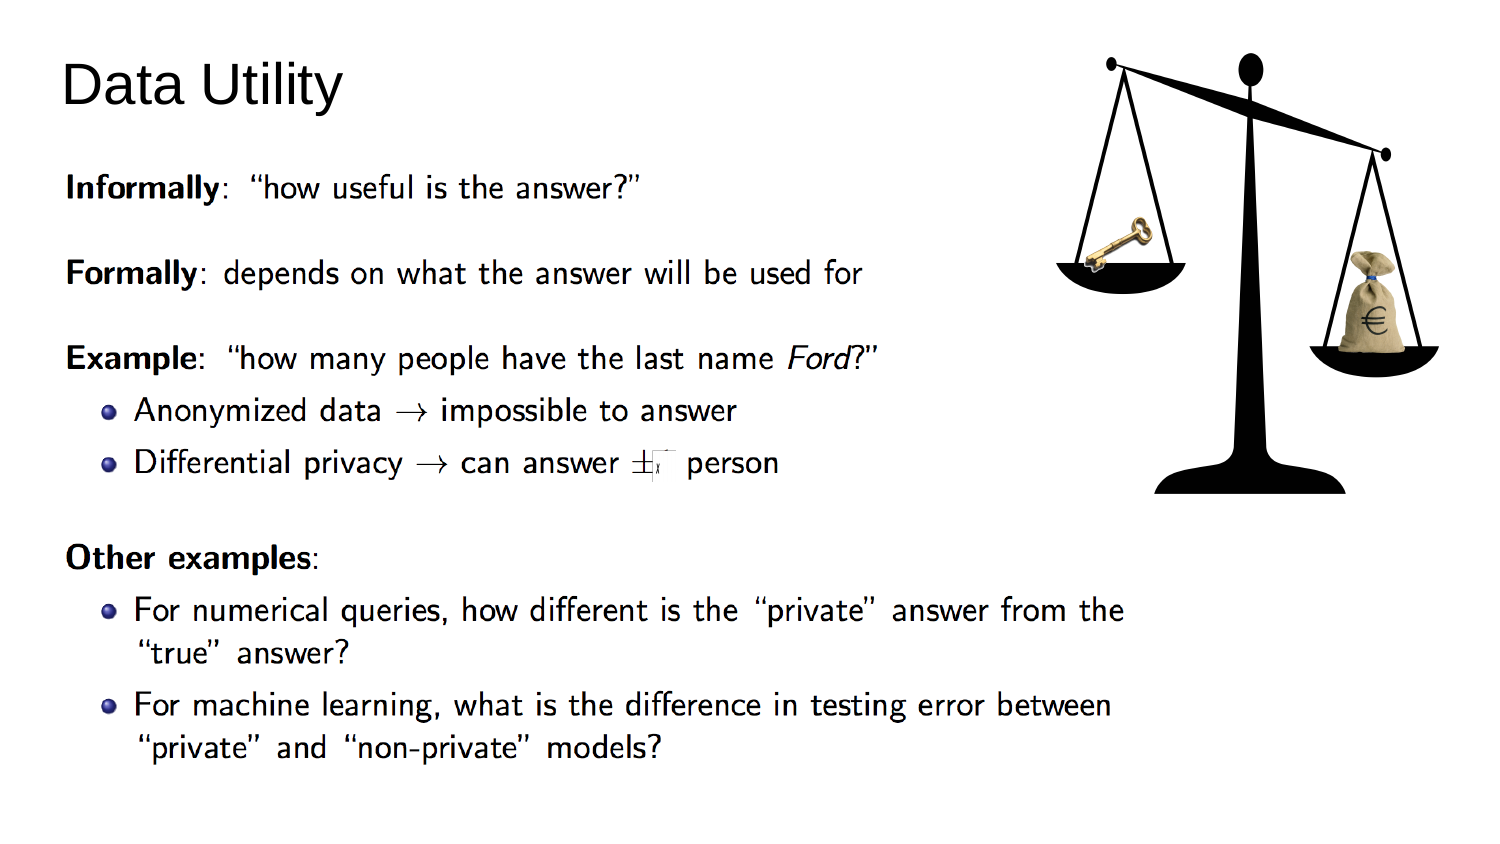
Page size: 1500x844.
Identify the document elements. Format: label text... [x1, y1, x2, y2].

title Data Utility [46, 30, 1445, 124]
picture [1056, 53, 1439, 494]
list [46, 124, 1173, 817]
picture [652, 449, 676, 488]
